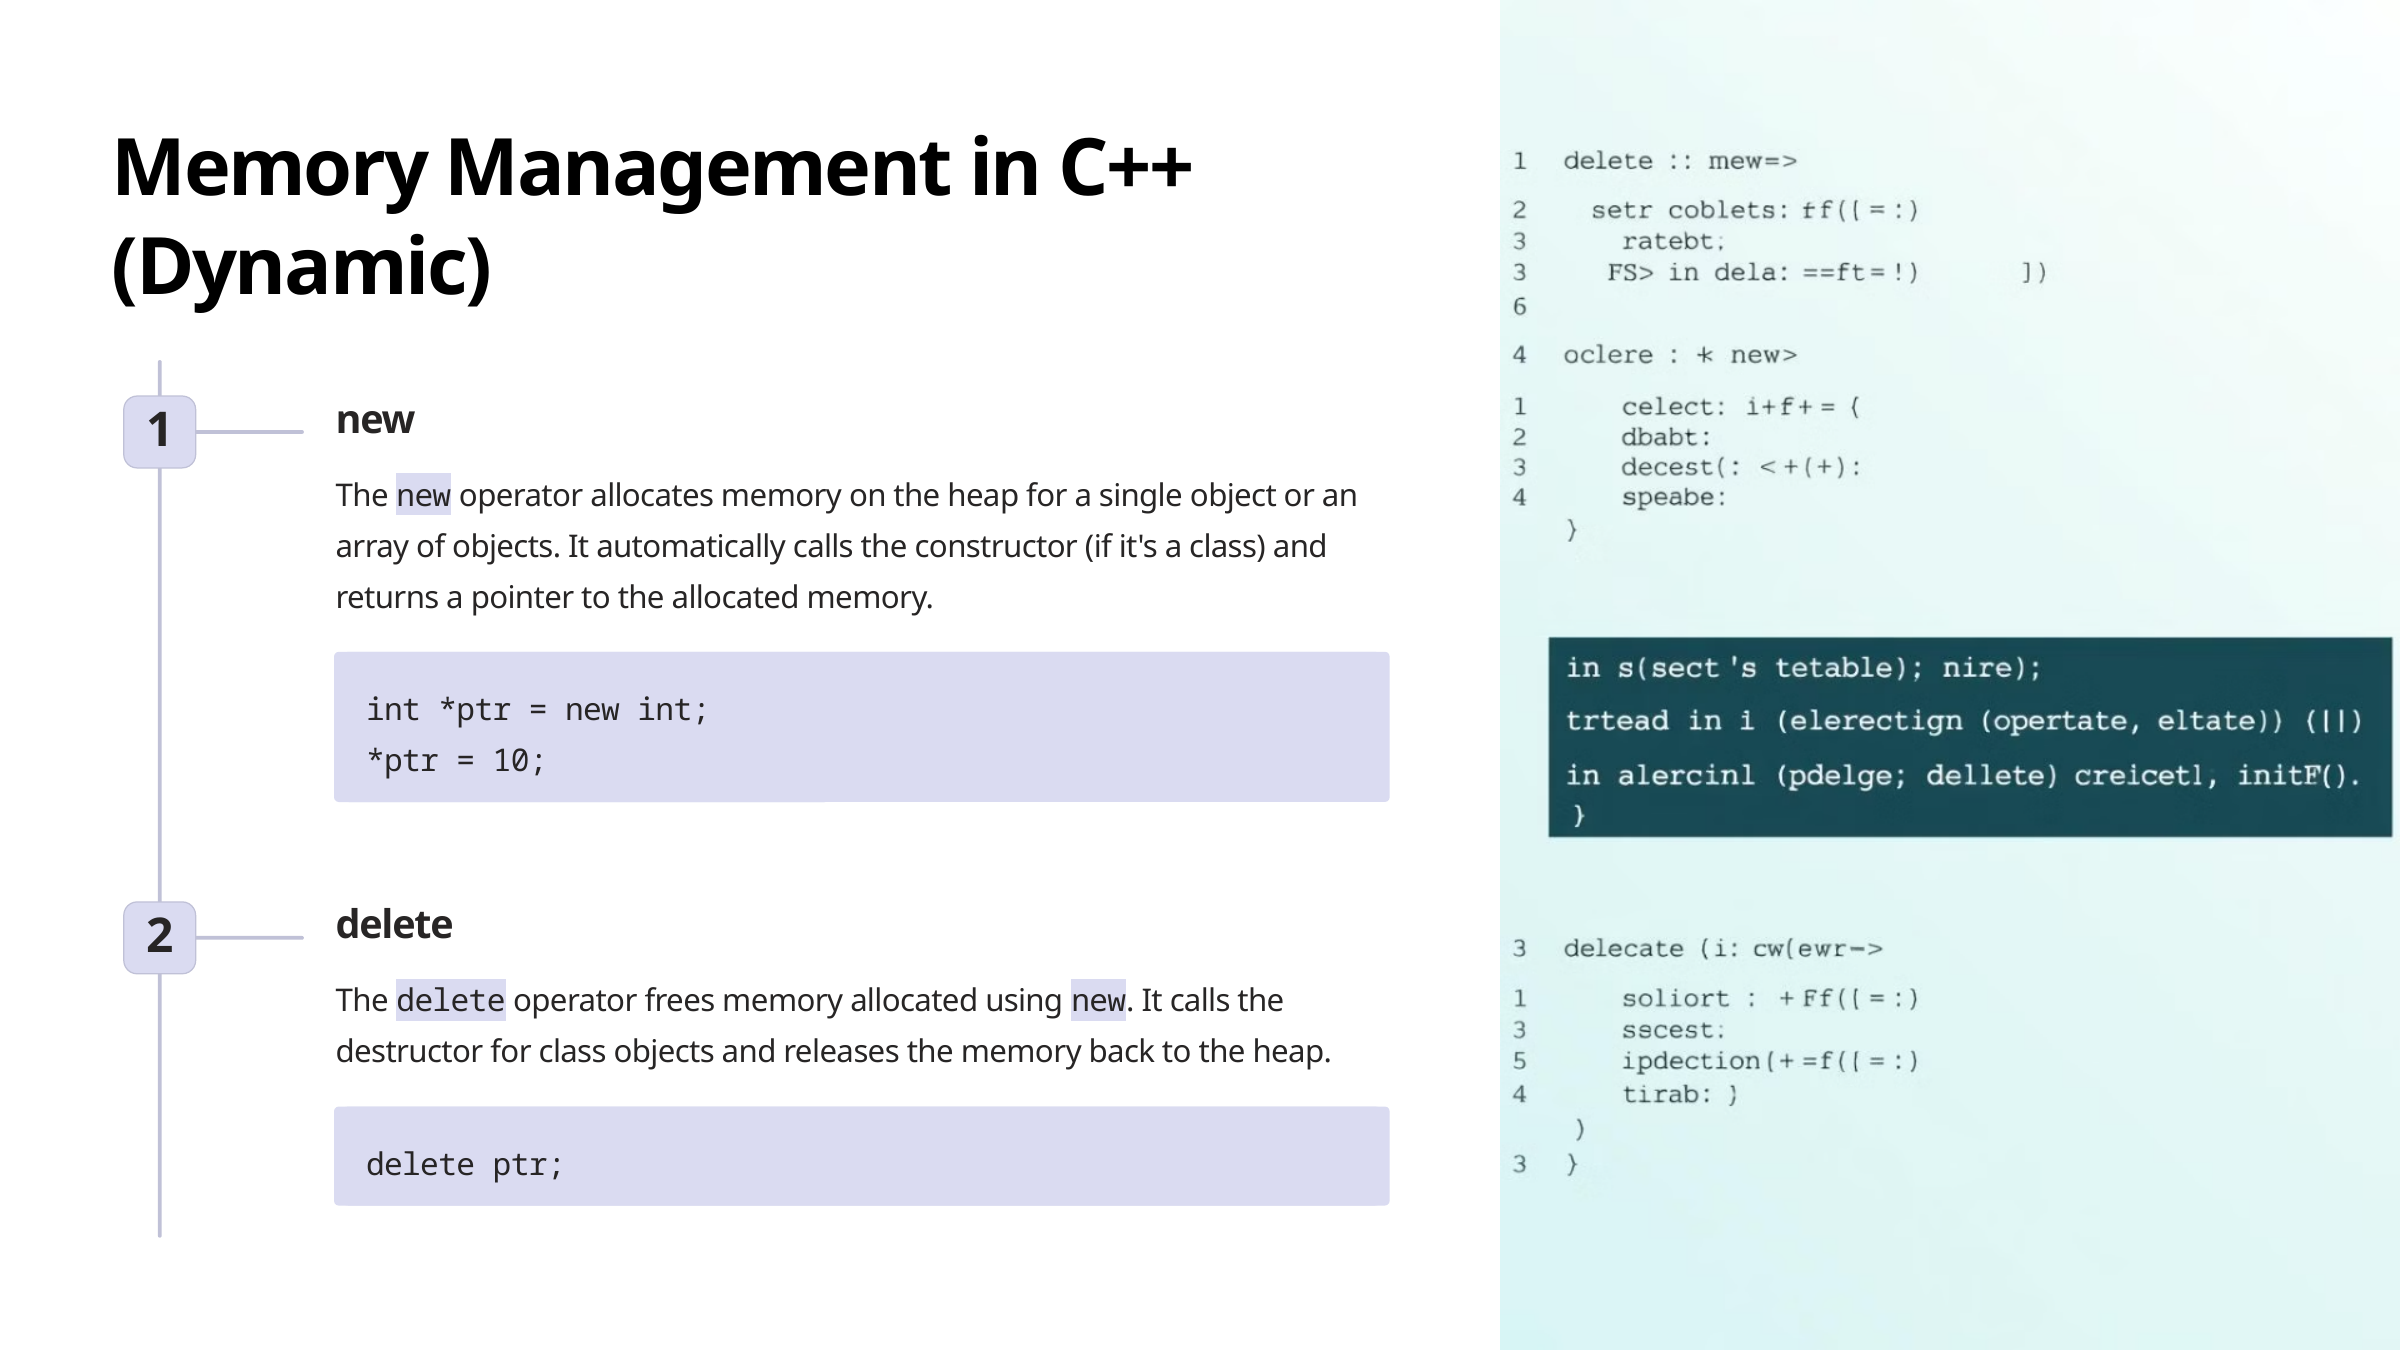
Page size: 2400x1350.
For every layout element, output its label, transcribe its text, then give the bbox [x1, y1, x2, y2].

text_box delete [335, 897, 736, 948]
text_box int *ptr = new int; *ptr = 10; [366, 675, 1358, 778]
text_box Memory Management in C++ (Dynamic) [111, 112, 1389, 313]
text_box [157, 360, 162, 396]
text_box [157, 974, 162, 1238]
picture [1499, 0, 2400, 1350]
text_box 2 [145, 913, 175, 962]
text_box The delete operator frees memory allocated using new. It calls the destructor for class objects and releases the memory back to the heap. [335, 967, 1389, 1071]
text_box [196, 430, 304, 434]
text_box delete ptr; [366, 1130, 1358, 1182]
text_box [157, 468, 162, 901]
text_box The new operator allocates memory on the heap for a single object or an array of objects. It automatically calls the constructor (if it's a class) and returns a pointer to the allocated memory. [335, 461, 1389, 616]
text_box [123, 901, 196, 974]
text_box 1 [150, 408, 170, 456]
text_box [196, 935, 304, 940]
text_box [334, 1106, 1390, 1206]
text_box new [335, 392, 736, 442]
text_box [123, 396, 196, 468]
text_box [334, 651, 1390, 803]
